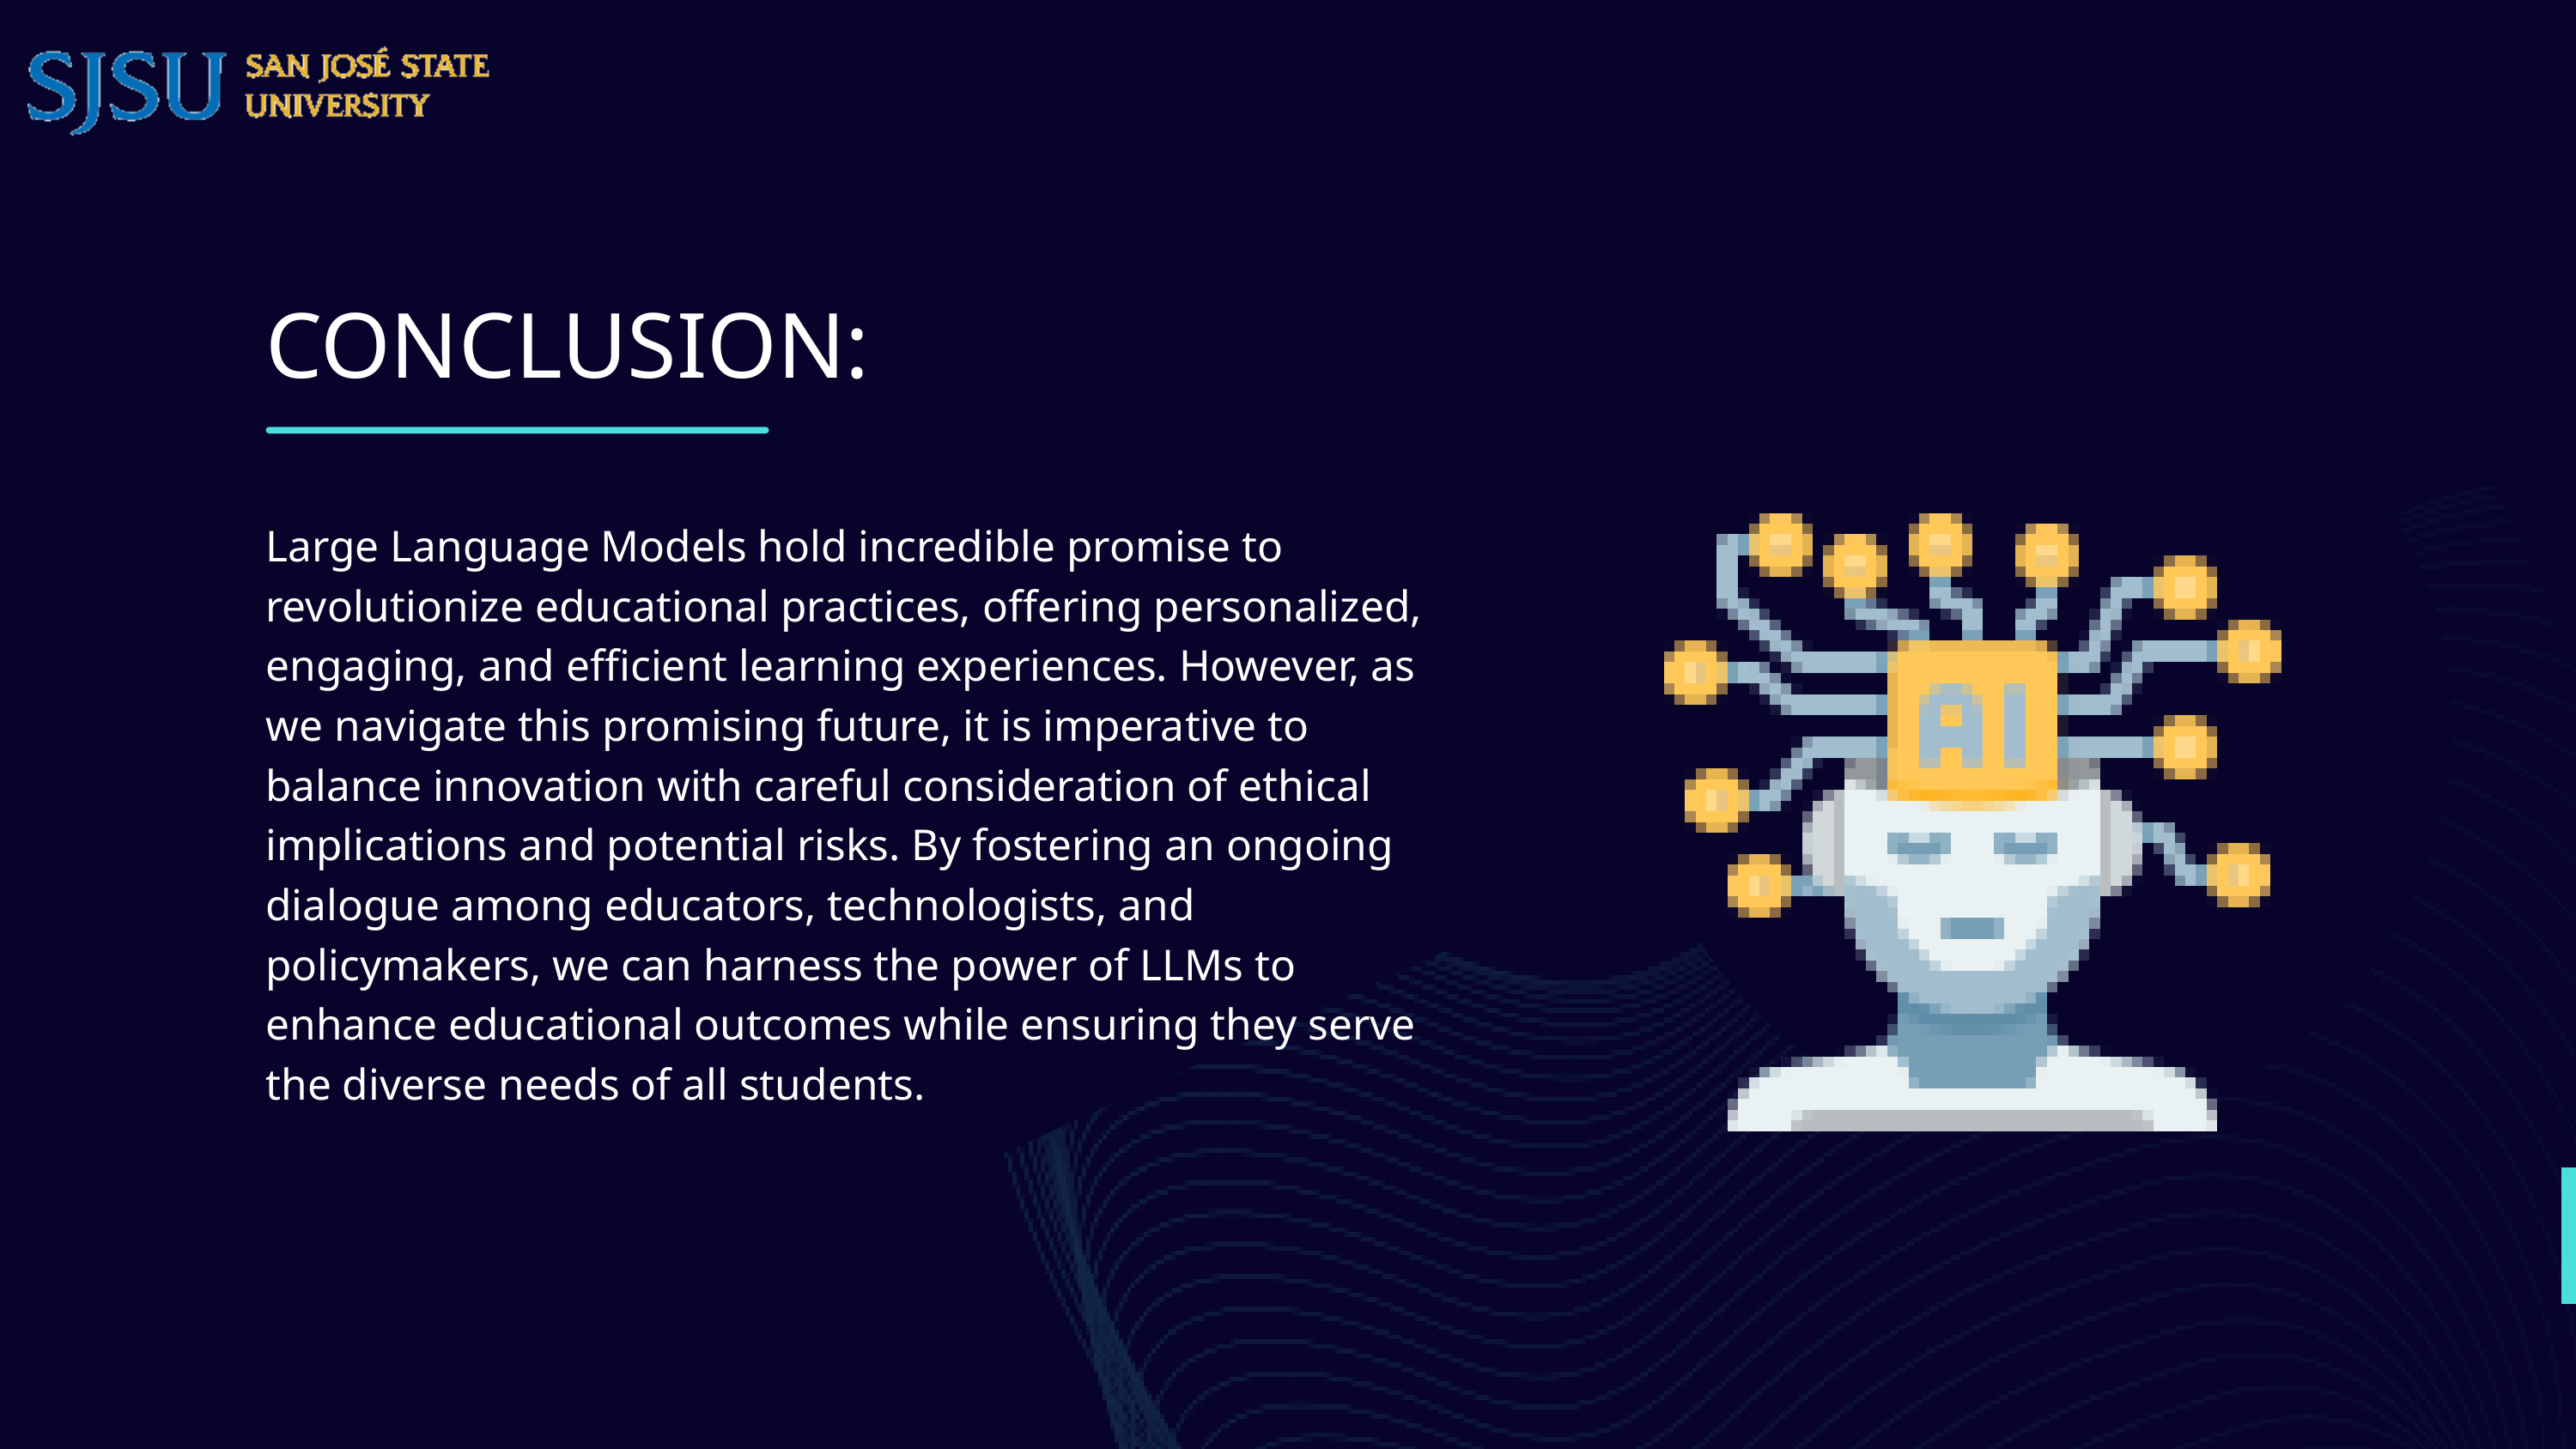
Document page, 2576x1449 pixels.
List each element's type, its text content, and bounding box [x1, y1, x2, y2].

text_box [265, 285, 1503, 518]
text_box Large Language Models hold incredible promise to revolutionize educational practices, offering personalized, engaging, and efficient learning experiences. However, as we navigate this promising future, it is imperative to balance innovation with careful consideration of ethical implications and potential risks. By fostering an ongoing dialogue among educators, technologists, and policymakers, we can harness the power of LLMs to enhance educational outcomes while ensuring they serve the diverse needs of all students. [265, 524, 1424, 1169]
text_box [2561, 1167, 2576, 1304]
text_box [27, 0, 489, 251]
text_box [1637, 317, 2452, 1132]
text_box [987, 472, 2576, 1449]
